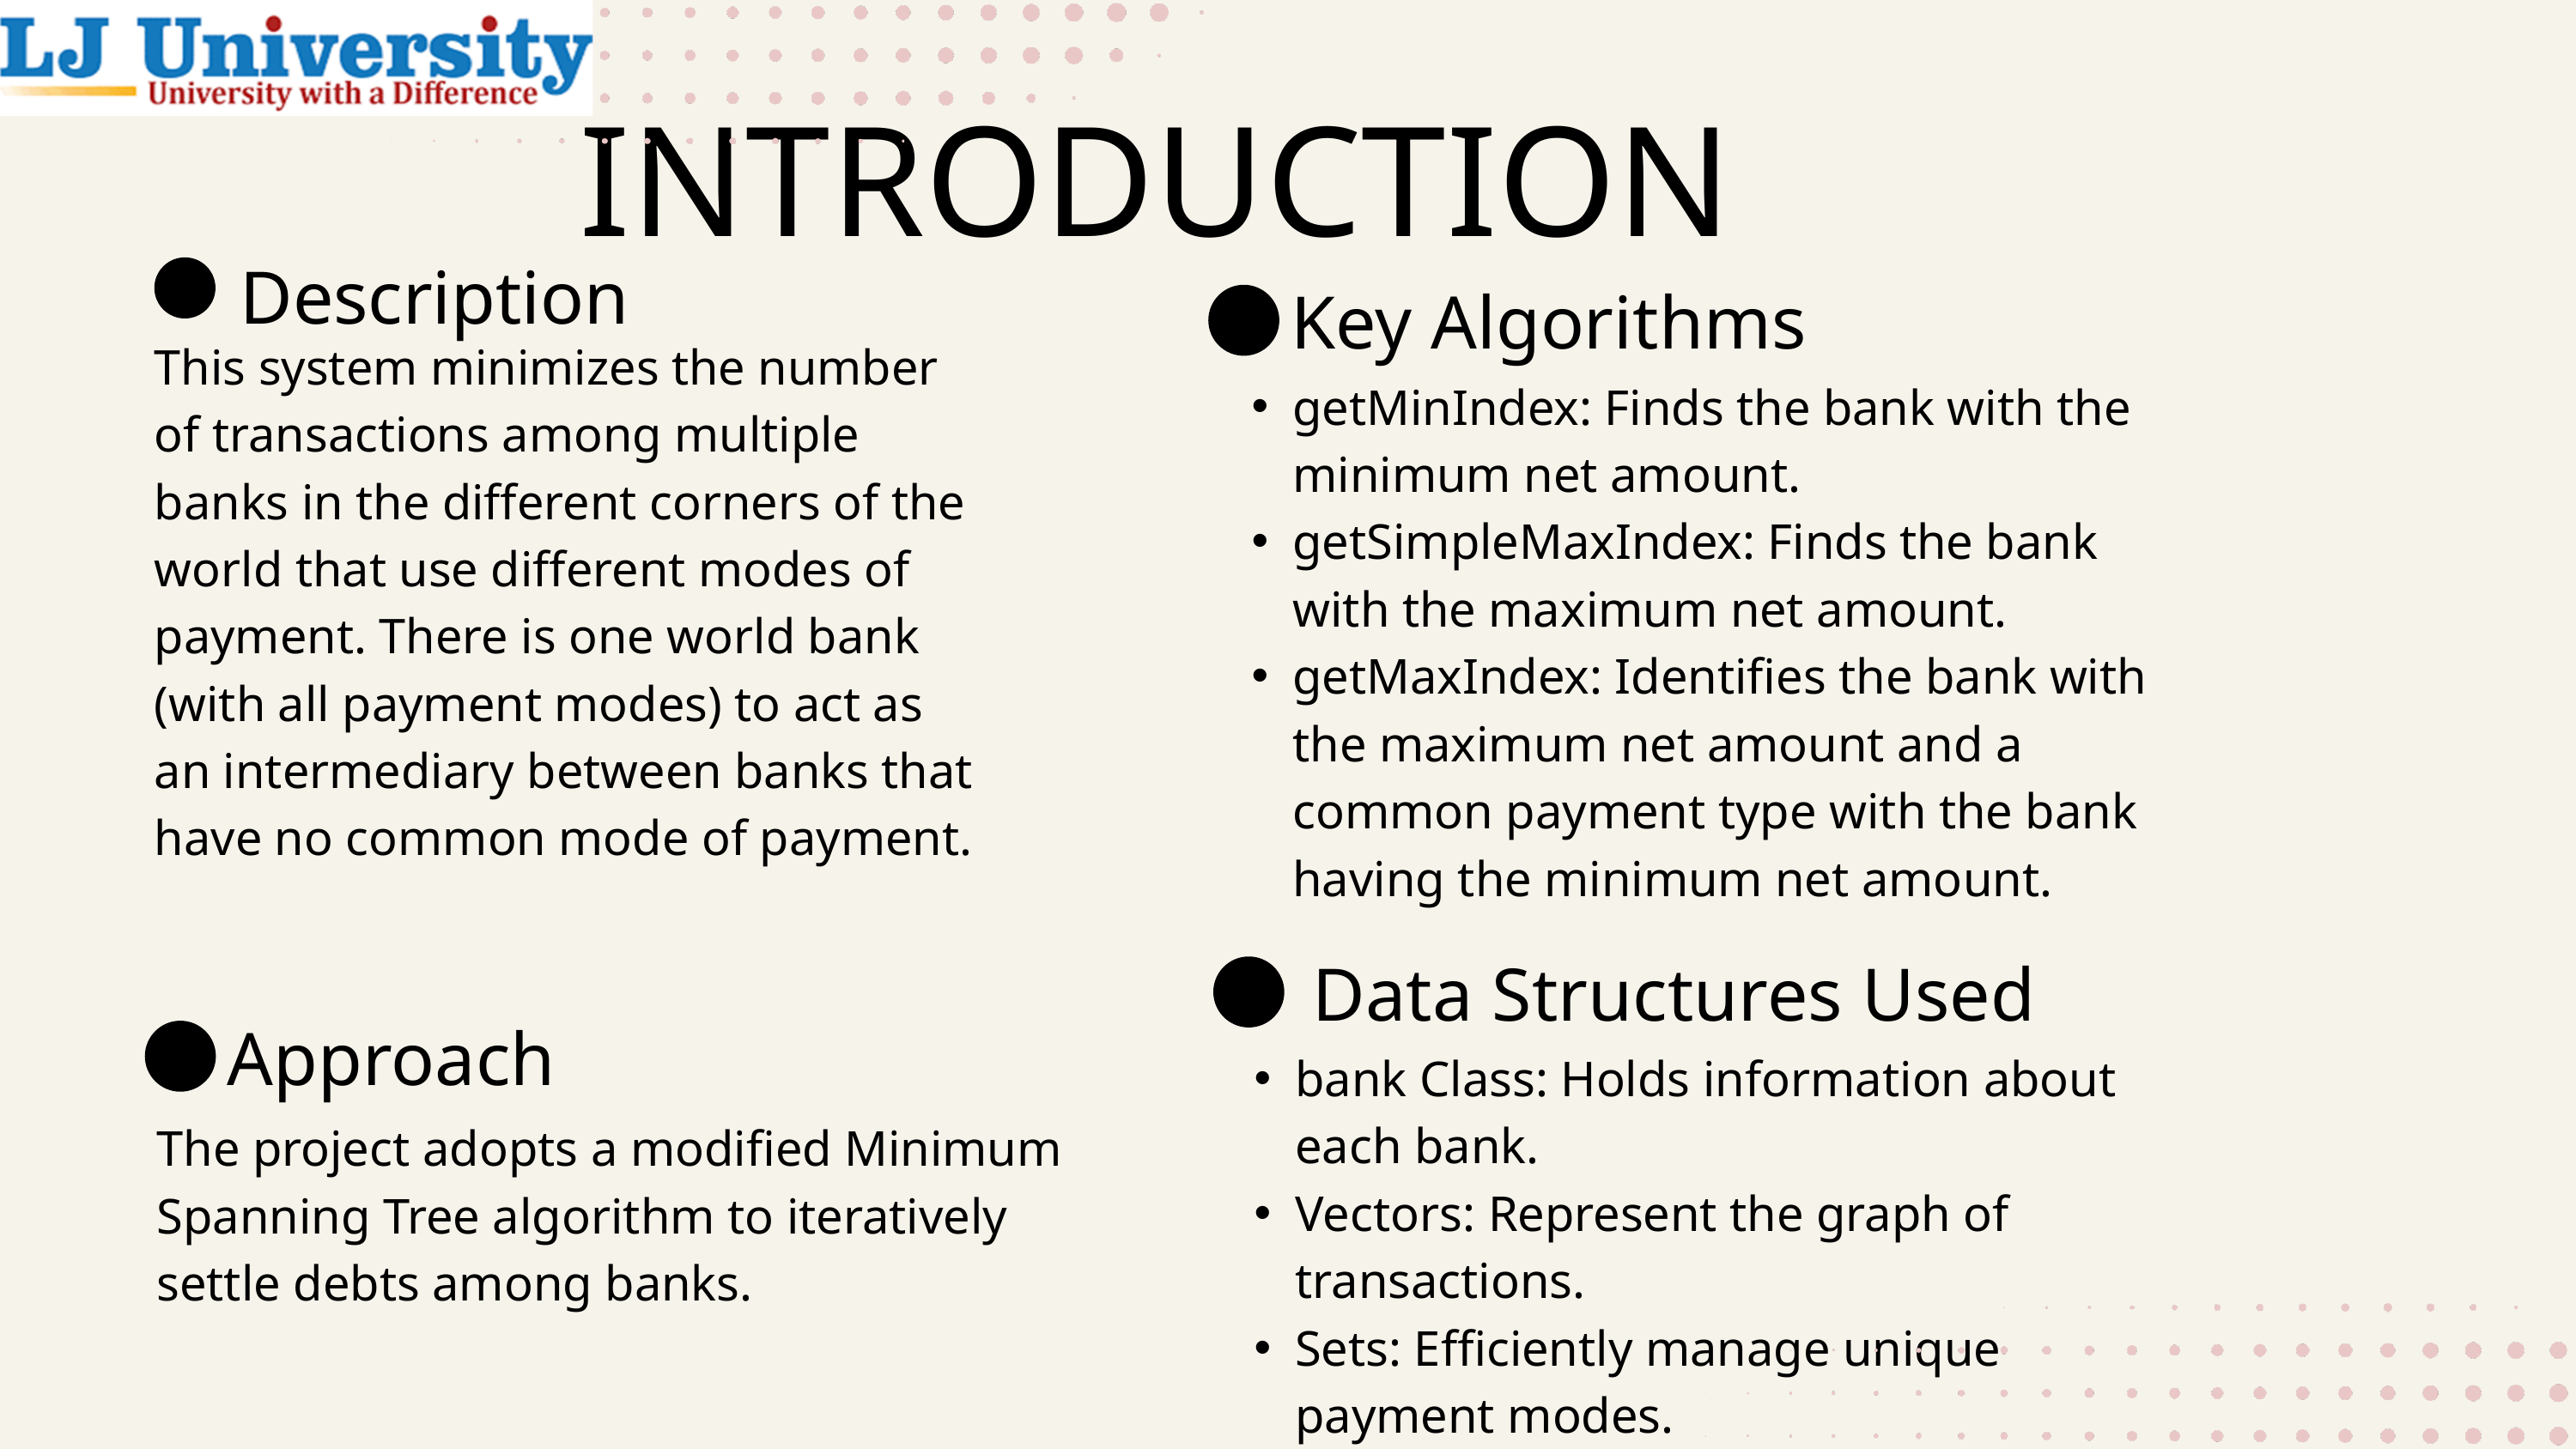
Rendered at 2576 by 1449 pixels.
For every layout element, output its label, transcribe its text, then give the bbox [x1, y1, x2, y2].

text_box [88, 0, 221, 1449]
text_box INTRODUCTION [227, 53, 2084, 267]
text_box [0, 0, 88, 116]
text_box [144, 1006, 1122, 1307]
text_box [1212, 942, 2178, 1449]
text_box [154, 245, 985, 860]
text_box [1208, 270, 2354, 967]
text_box [227, 0, 1209, 144]
text_box [222, 0, 593, 116]
text_box [2183, 1303, 2576, 1449]
